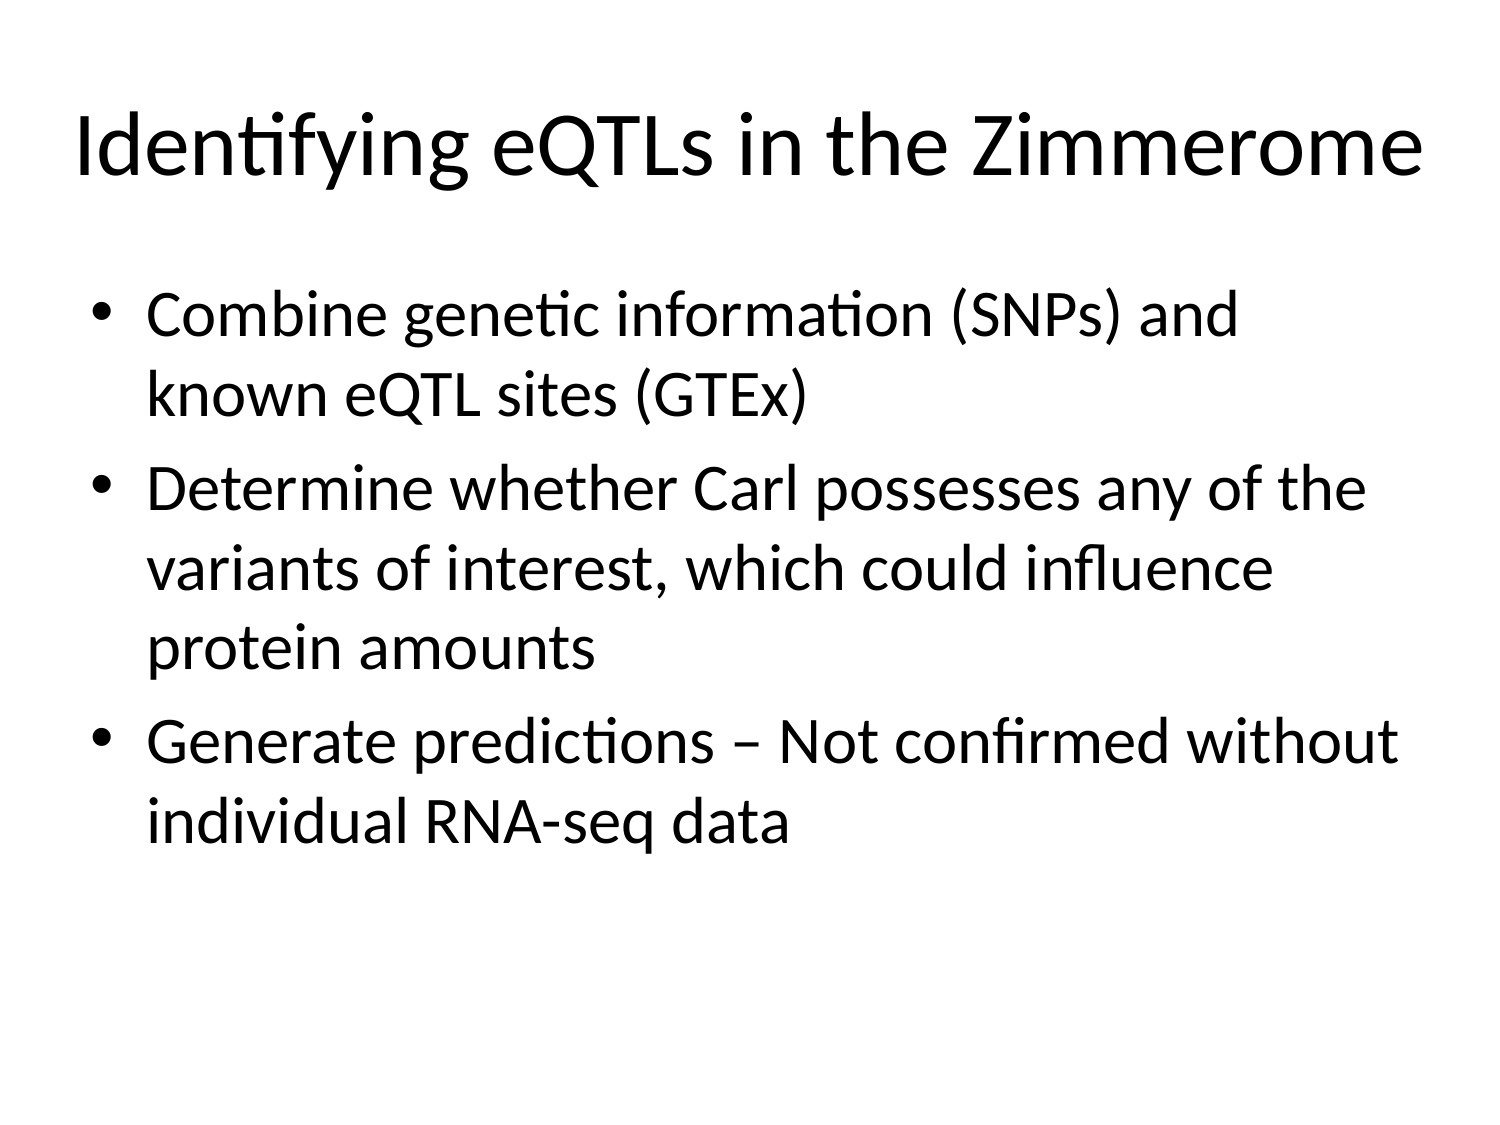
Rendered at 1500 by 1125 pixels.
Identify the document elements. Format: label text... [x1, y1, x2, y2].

list Combine genetic information (SNPs) and known eQTL sites (GTEx) Determine whether Carl possesses any of the variants of interest, which could influence protein amounts Generate predictions – Not confirmed without individual RNA-seq data [75, 262, 1425, 1005]
title Identifying eQTLs in the Zimmerome [0, 45, 1500, 233]
